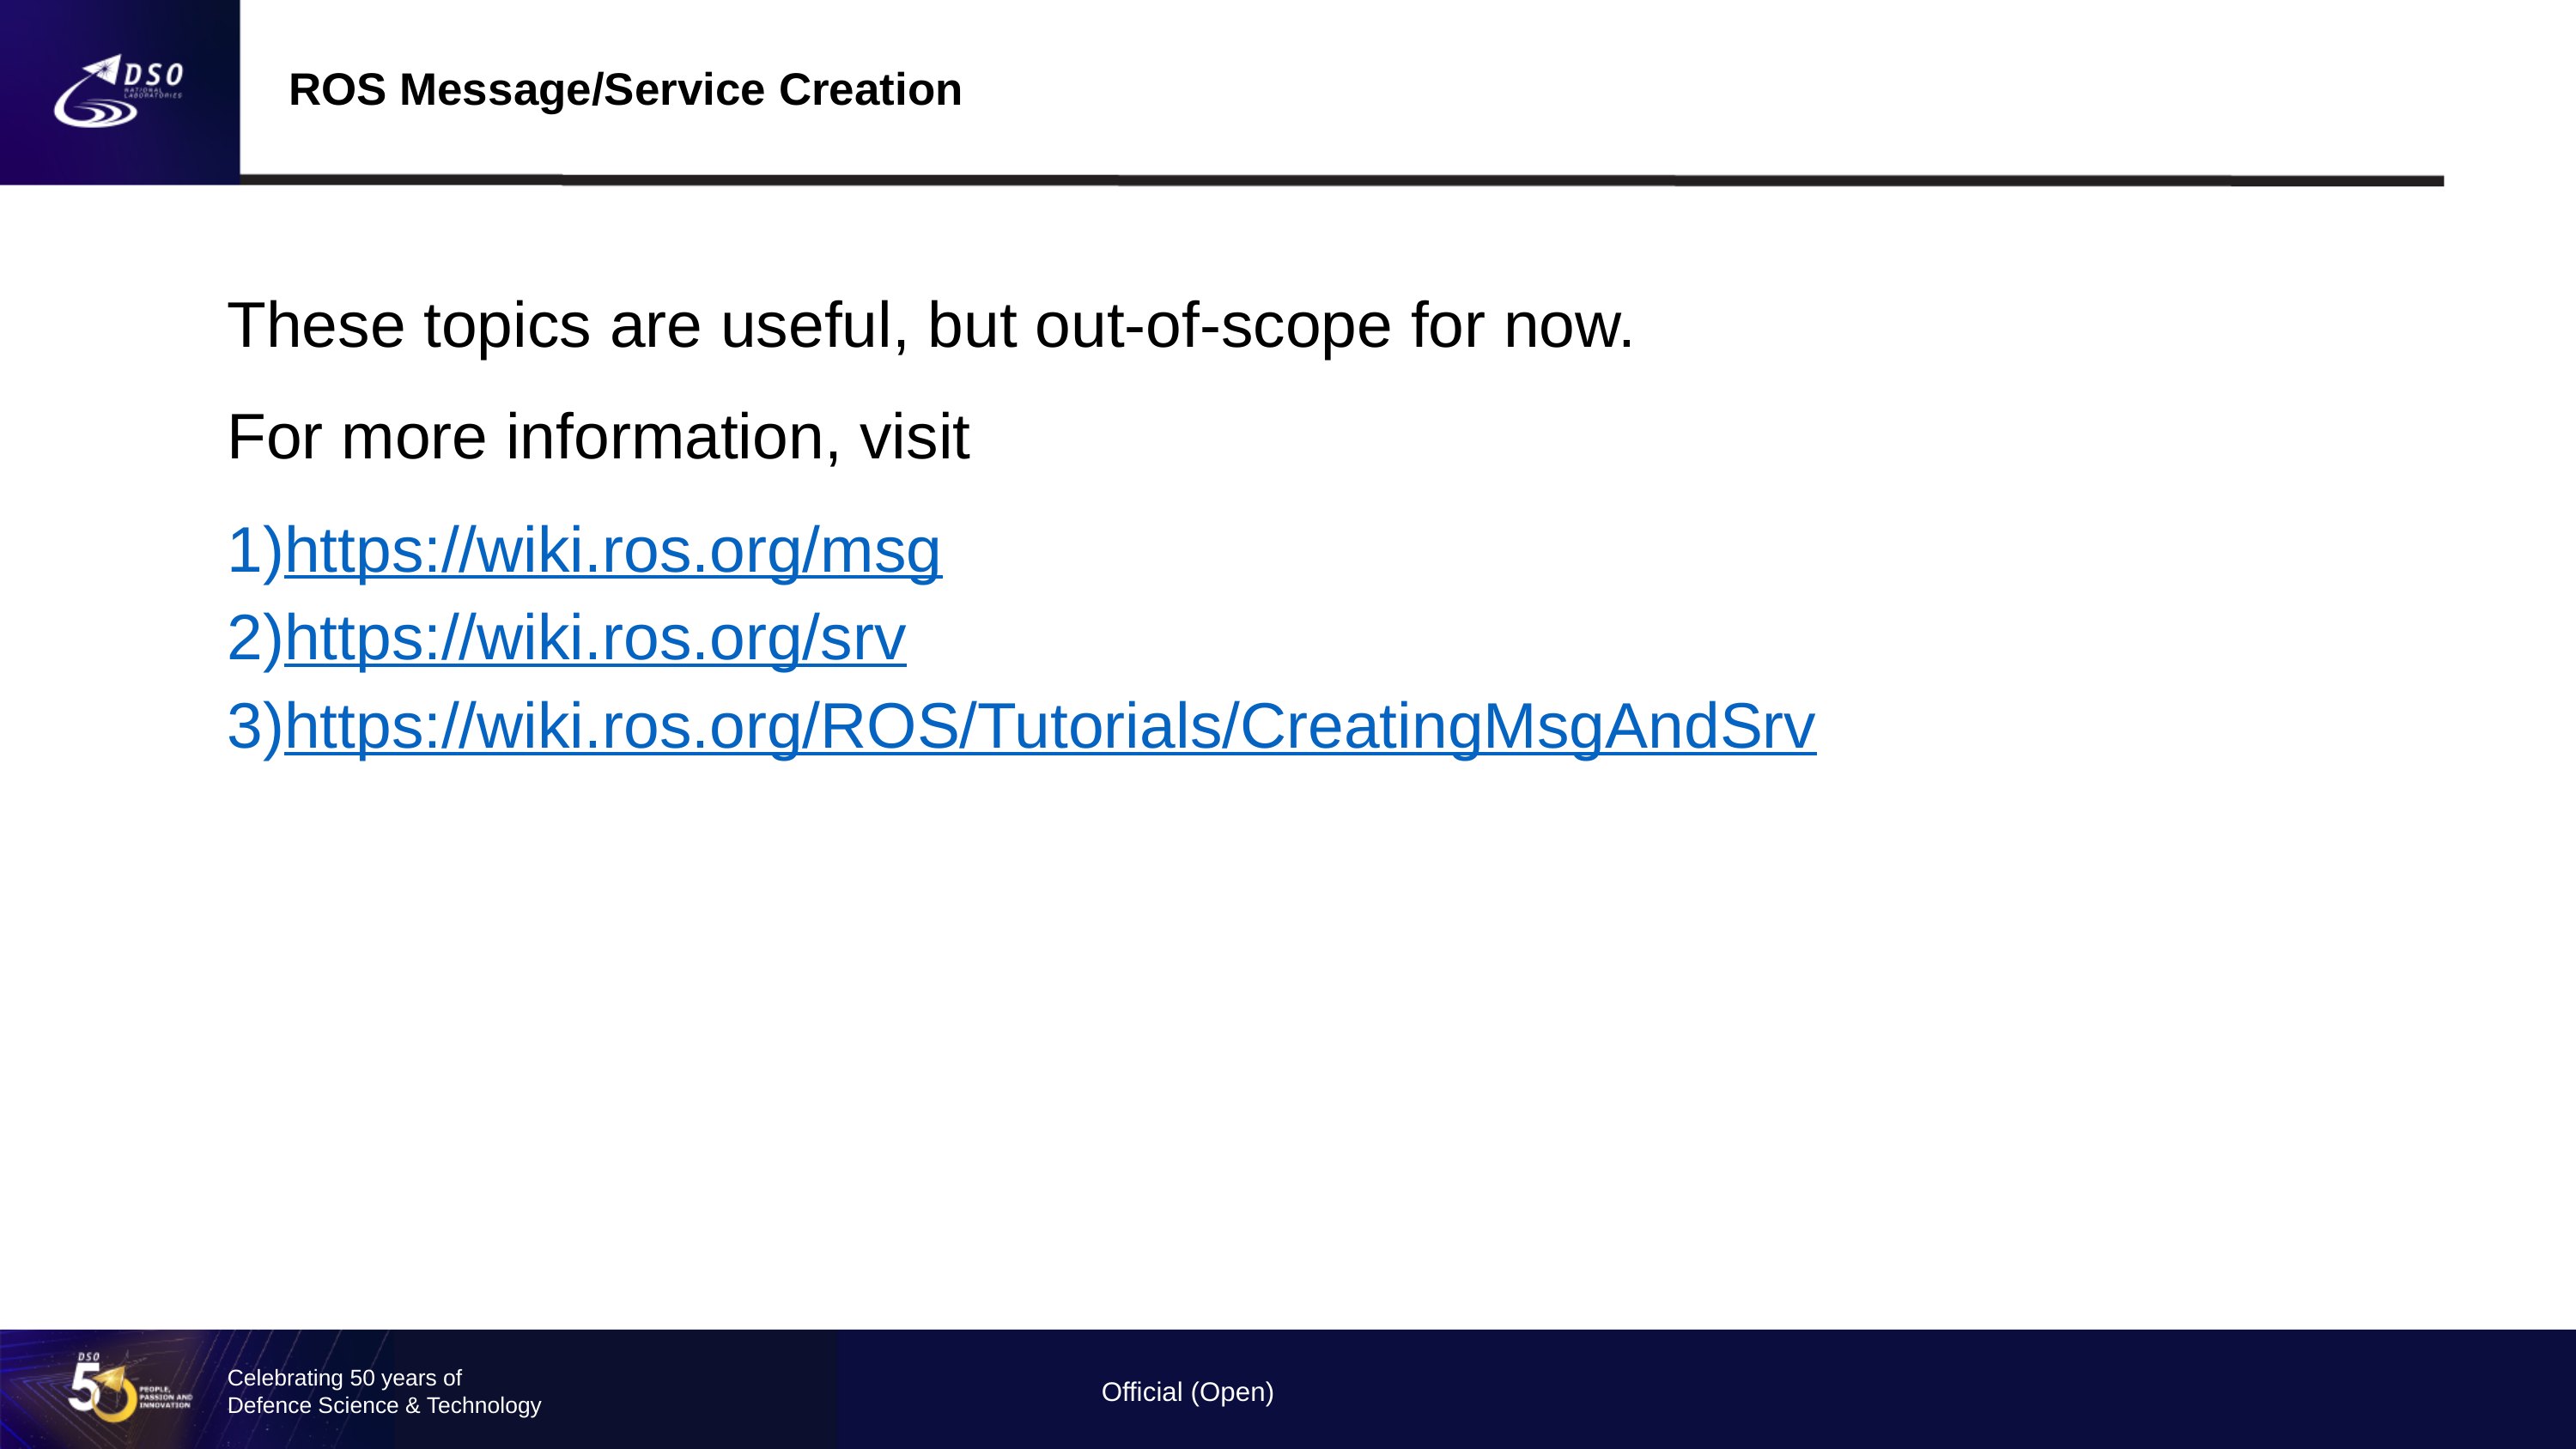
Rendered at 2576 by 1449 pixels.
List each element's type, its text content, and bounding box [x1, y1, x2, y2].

picture [0, 0, 2576, 1449]
text_box ROS Message/Service Creation [263, 40, 2485, 142]
text_box These topics are useful, but out-of-scope for now. For more information, visit https://wiki.ros.org/msg https://wiki.ros.org/srv https://wiki.ros.org/ROS/Tutorials/CreatingMsgAndSrv [201, 265, 2391, 1223]
